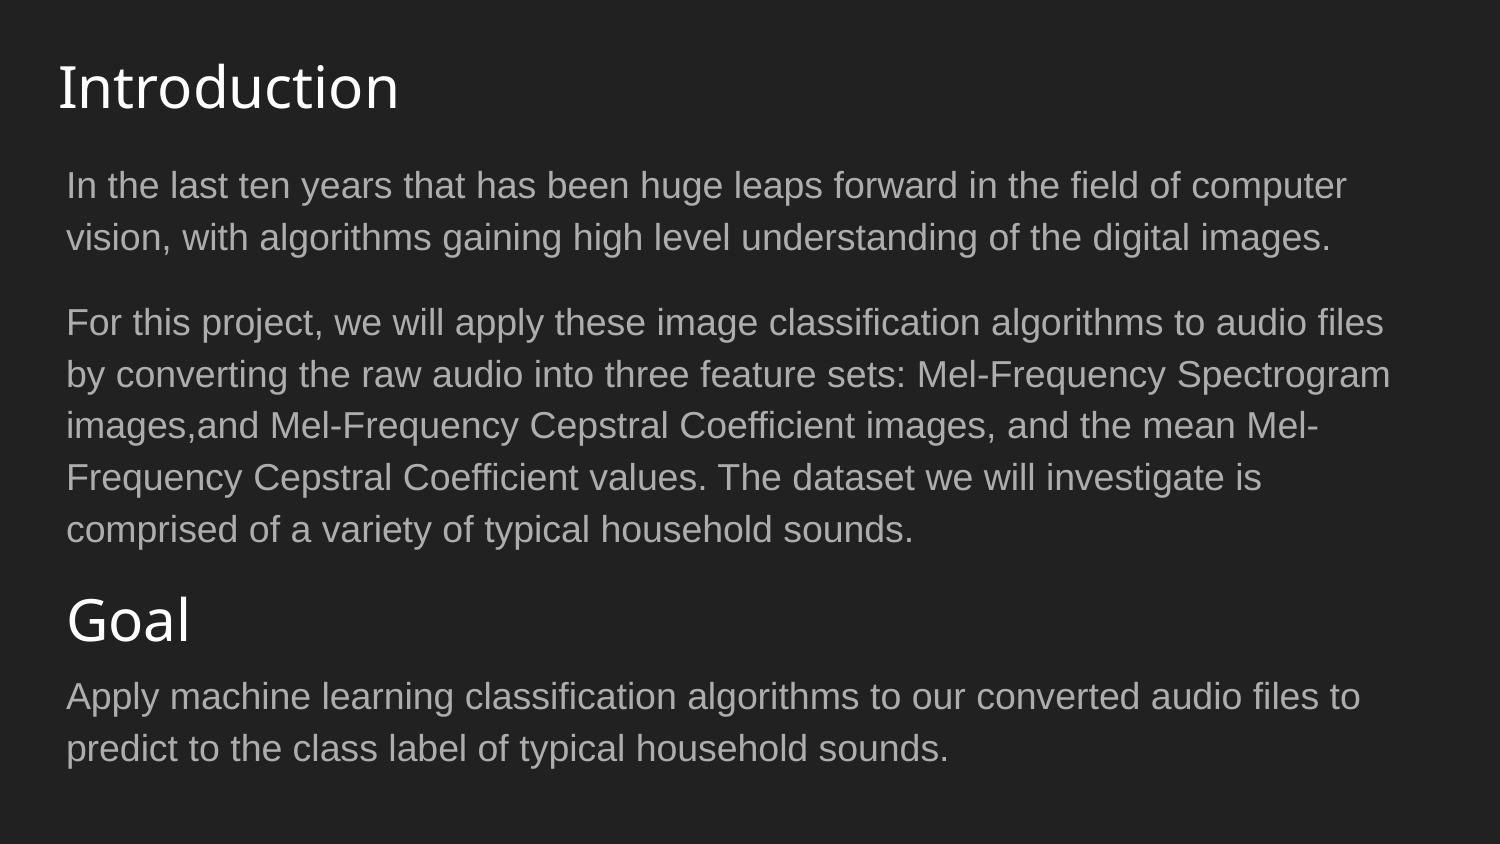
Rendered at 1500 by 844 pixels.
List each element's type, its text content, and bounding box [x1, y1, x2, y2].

title Introduction [43, 35, 1441, 130]
list In the last ten years that has been huge leaps forward in the field of computer vision, with algorithms gaining high level understanding of the digital images. For this project, we will apply these image classification algorithms to audio files by converting the raw audio into three feature sets: Mel-Frequency Spectrogram images,and Mel-Frequency Cepstral Coefficient images, and the mean Mel-Frequency Cepstral Coefficient values. The dataset we will investigate is comprised of a variety of typical household sounds. Goal Apply machine learning classification algorithms to our converted audio files to predict to the class label of typical household sounds. [51, 139, 1449, 844]
